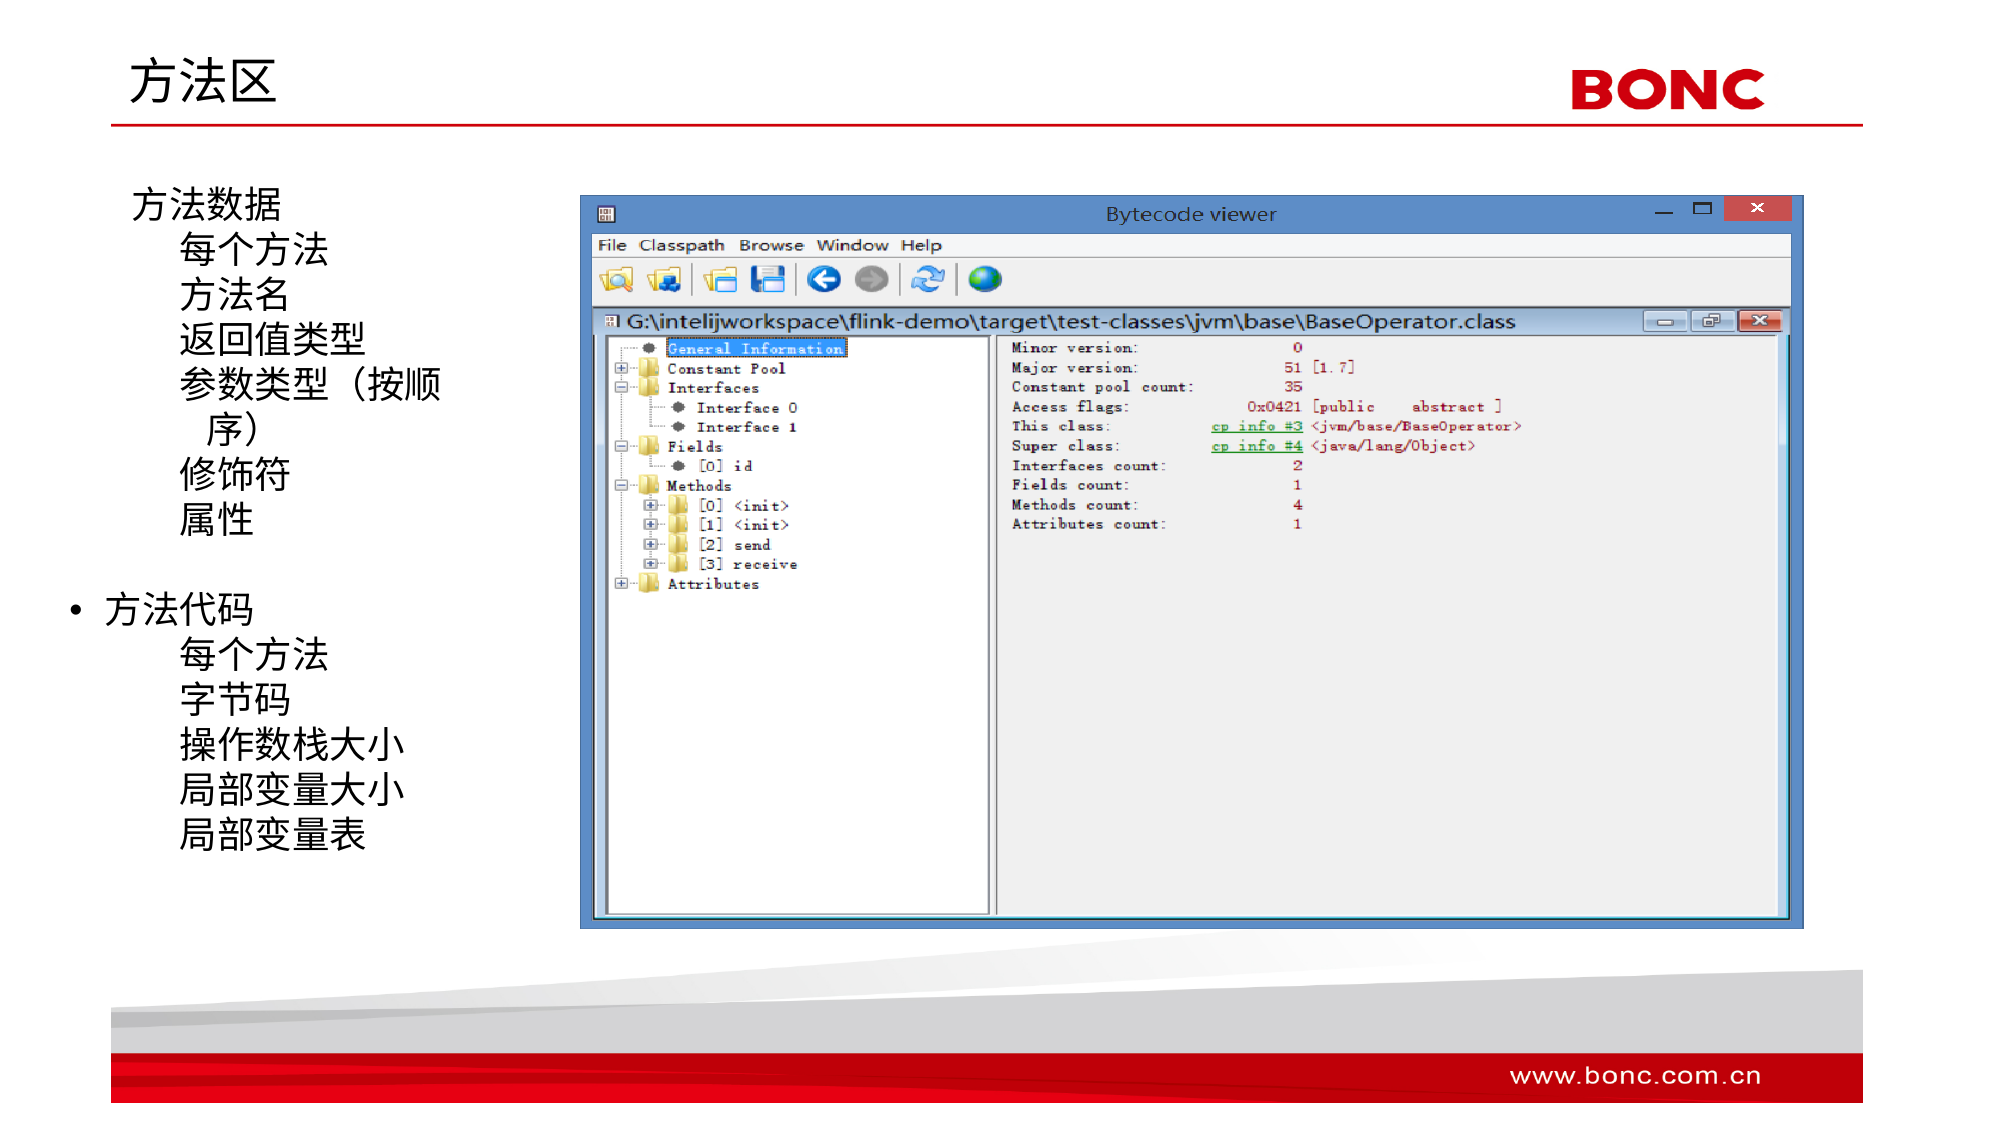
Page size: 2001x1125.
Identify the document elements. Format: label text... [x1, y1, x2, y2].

text_box 方法数据 每个方法 方法名 返回值类型 参数类型（按顺序） 修饰符 属性 方法代码 每个方法 字节码 操作数栈大小 局部变量大小 局部变量表 [42, 174, 488, 864]
title 方法区 [113, 46, 760, 121]
picture [111, 6, 1863, 1103]
